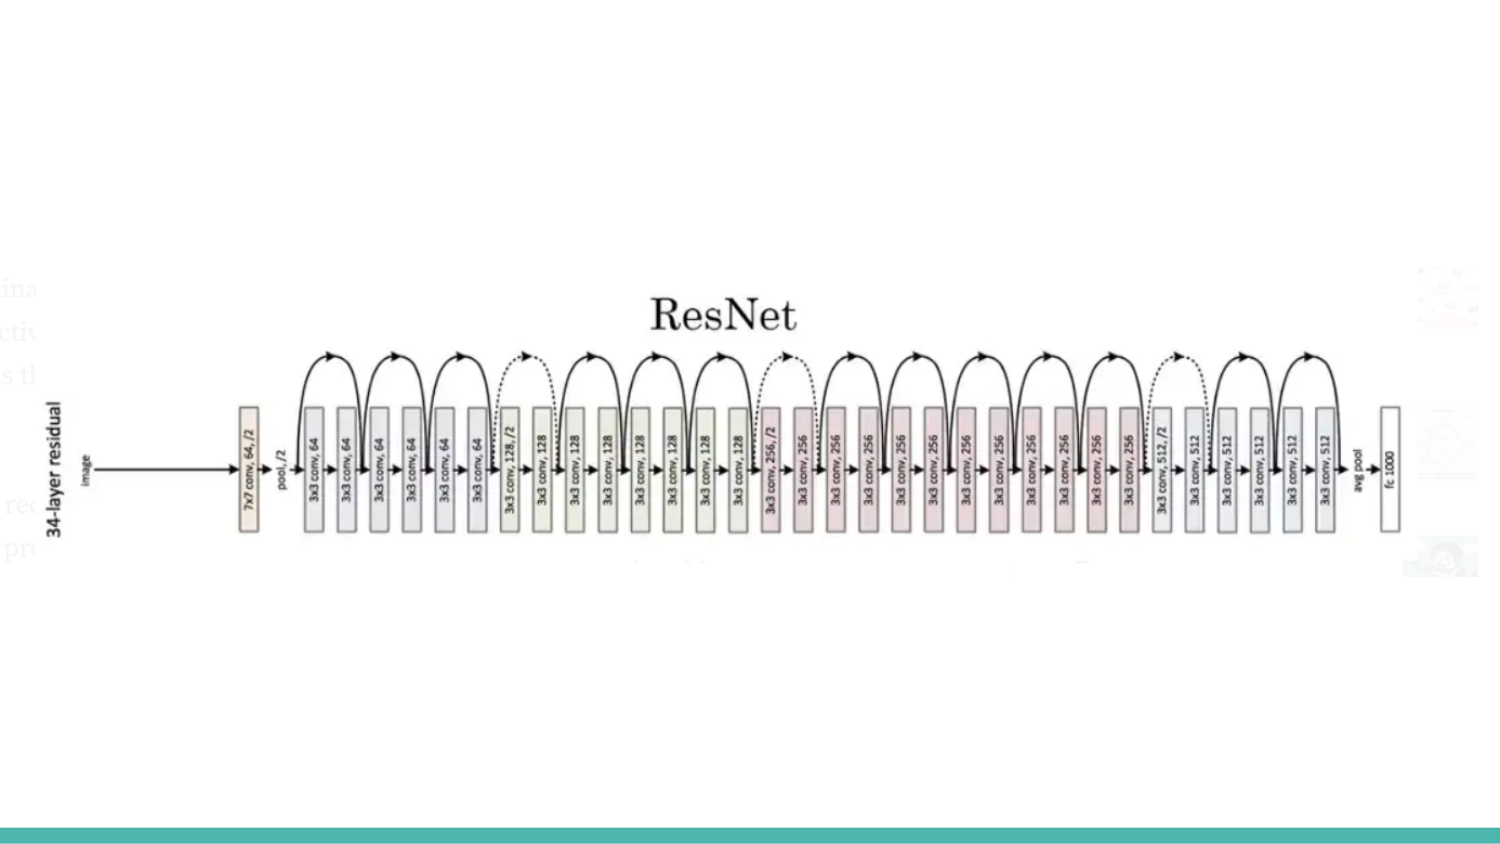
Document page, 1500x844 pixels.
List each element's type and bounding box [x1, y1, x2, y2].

picture [0, 266, 1500, 577]
